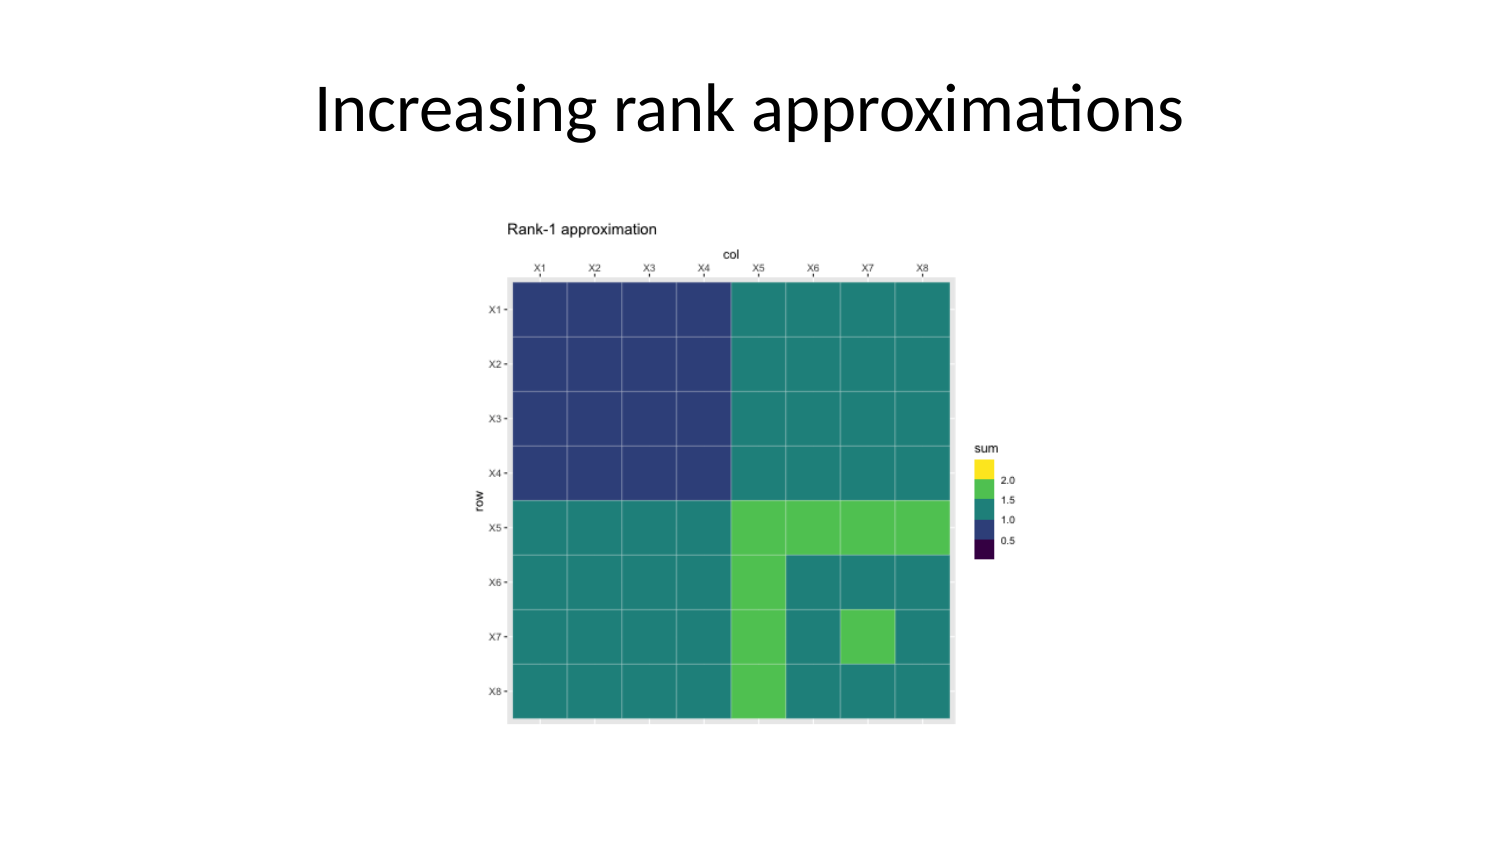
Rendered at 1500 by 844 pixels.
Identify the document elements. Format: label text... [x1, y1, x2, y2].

picture [470, 195, 1028, 753]
title Increasing rank approximations [75, 33, 1425, 175]
